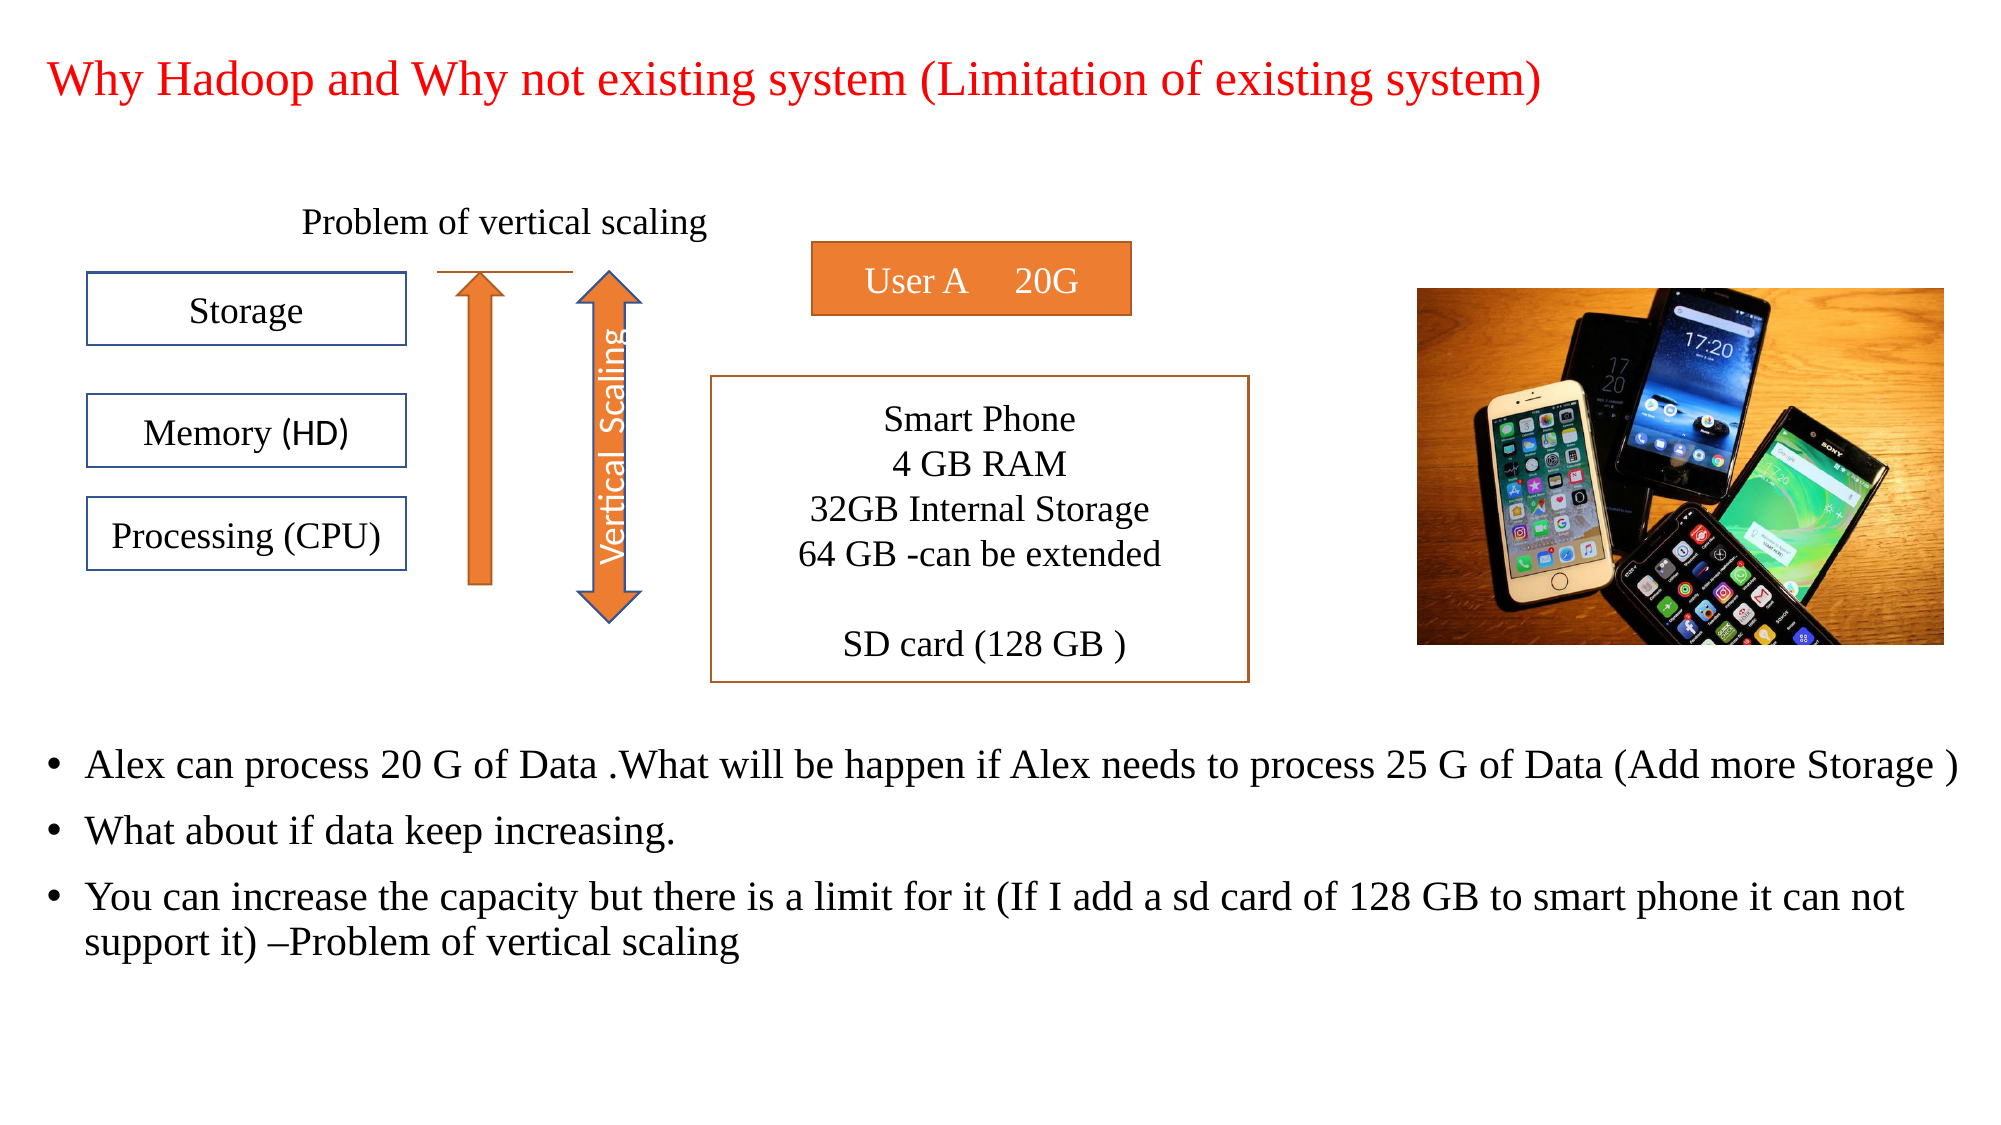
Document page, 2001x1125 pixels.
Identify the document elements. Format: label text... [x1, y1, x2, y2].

picture [1417, 288, 1944, 645]
text_box Storage [86, 271, 407, 346]
text_box Vertical Scaling [575, 269, 643, 625]
title Why Hadoop and Why not existing system (Limitation of existing system) [31, 21, 2000, 138]
text_box Processing (CPU) [86, 496, 407, 571]
text_box Memory (HD) [86, 393, 407, 468]
text_box User A 20G [811, 241, 1132, 316]
text_box [454, 273, 506, 586]
list Alex can process 20 G of Data .What will be happen if Alex needs to process 25 G of Data (Add more Storage ) What about if data keep increasing. You can increase the capacity but there is a limit for it (If I add a sd card of 128 GB to smart phone it can not support it) –Problem of vertical scaling [31, 735, 1979, 1110]
text_box Smart Phone 4 GB RAM 32GB Internal Storage 64 GB -can be extended SD card (128 GB ) [710, 375, 1250, 683]
text_box Problem of vertical scaling [286, 189, 724, 250]
